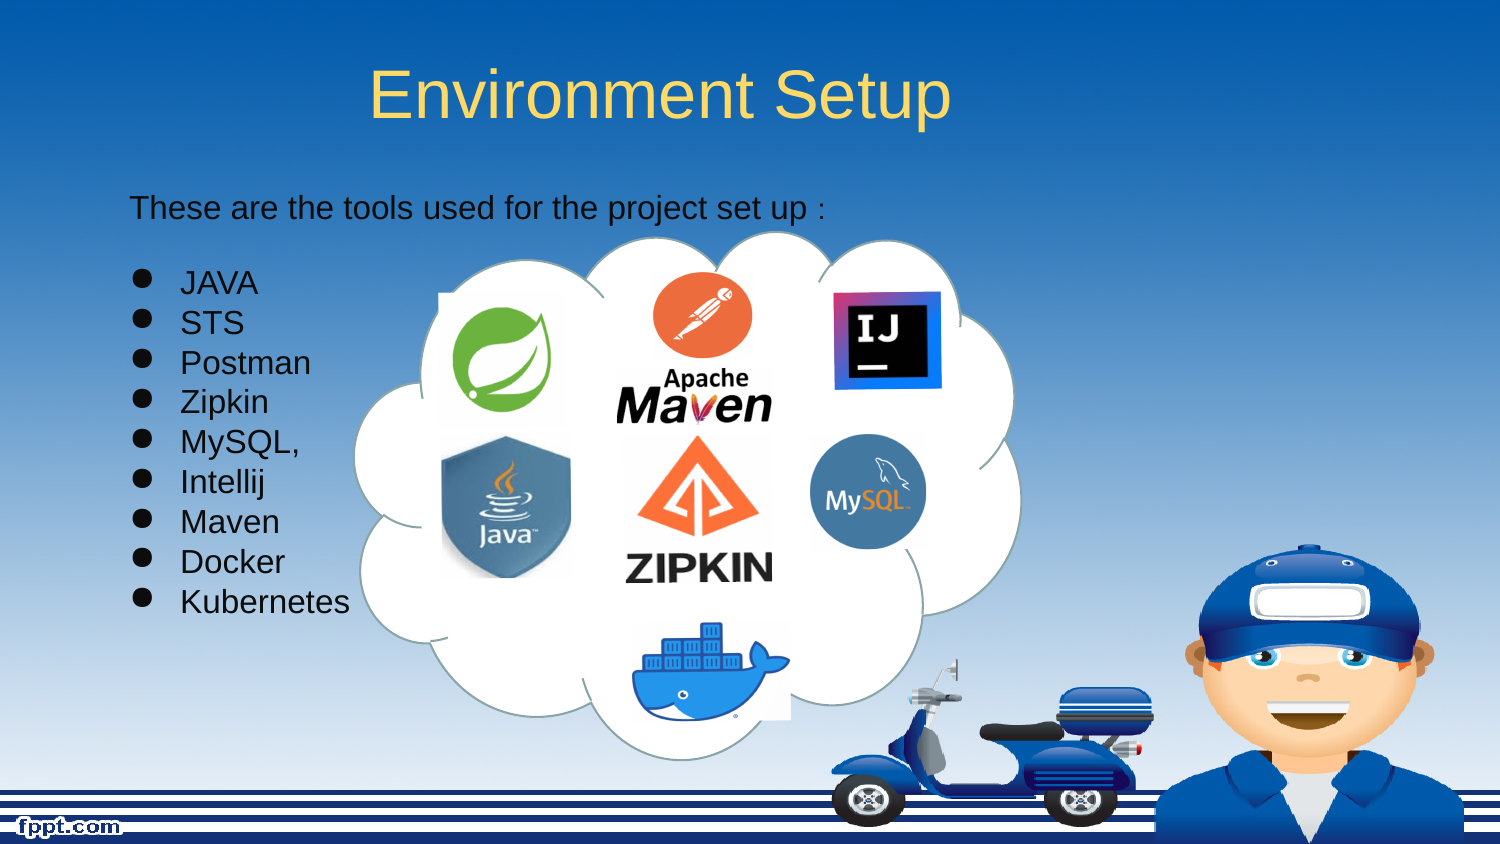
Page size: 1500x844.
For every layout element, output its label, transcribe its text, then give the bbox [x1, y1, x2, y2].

picture [653, 271, 753, 359]
picture [631, 622, 791, 722]
picture [0, 0, 1500, 844]
picture [623, 434, 773, 584]
picture [616, 368, 772, 426]
list These are the tools used for the project set up : JAVA STS Postman Zipkin MySQL, Intellij Maven Docker Kubernetes [90, 171, 1368, 844]
picture [833, 291, 942, 389]
picture [439, 292, 566, 427]
picture [441, 434, 571, 578]
picture [810, 434, 927, 550]
title Environment Setup [84, 35, 1238, 200]
text_box [352, 230, 1023, 762]
